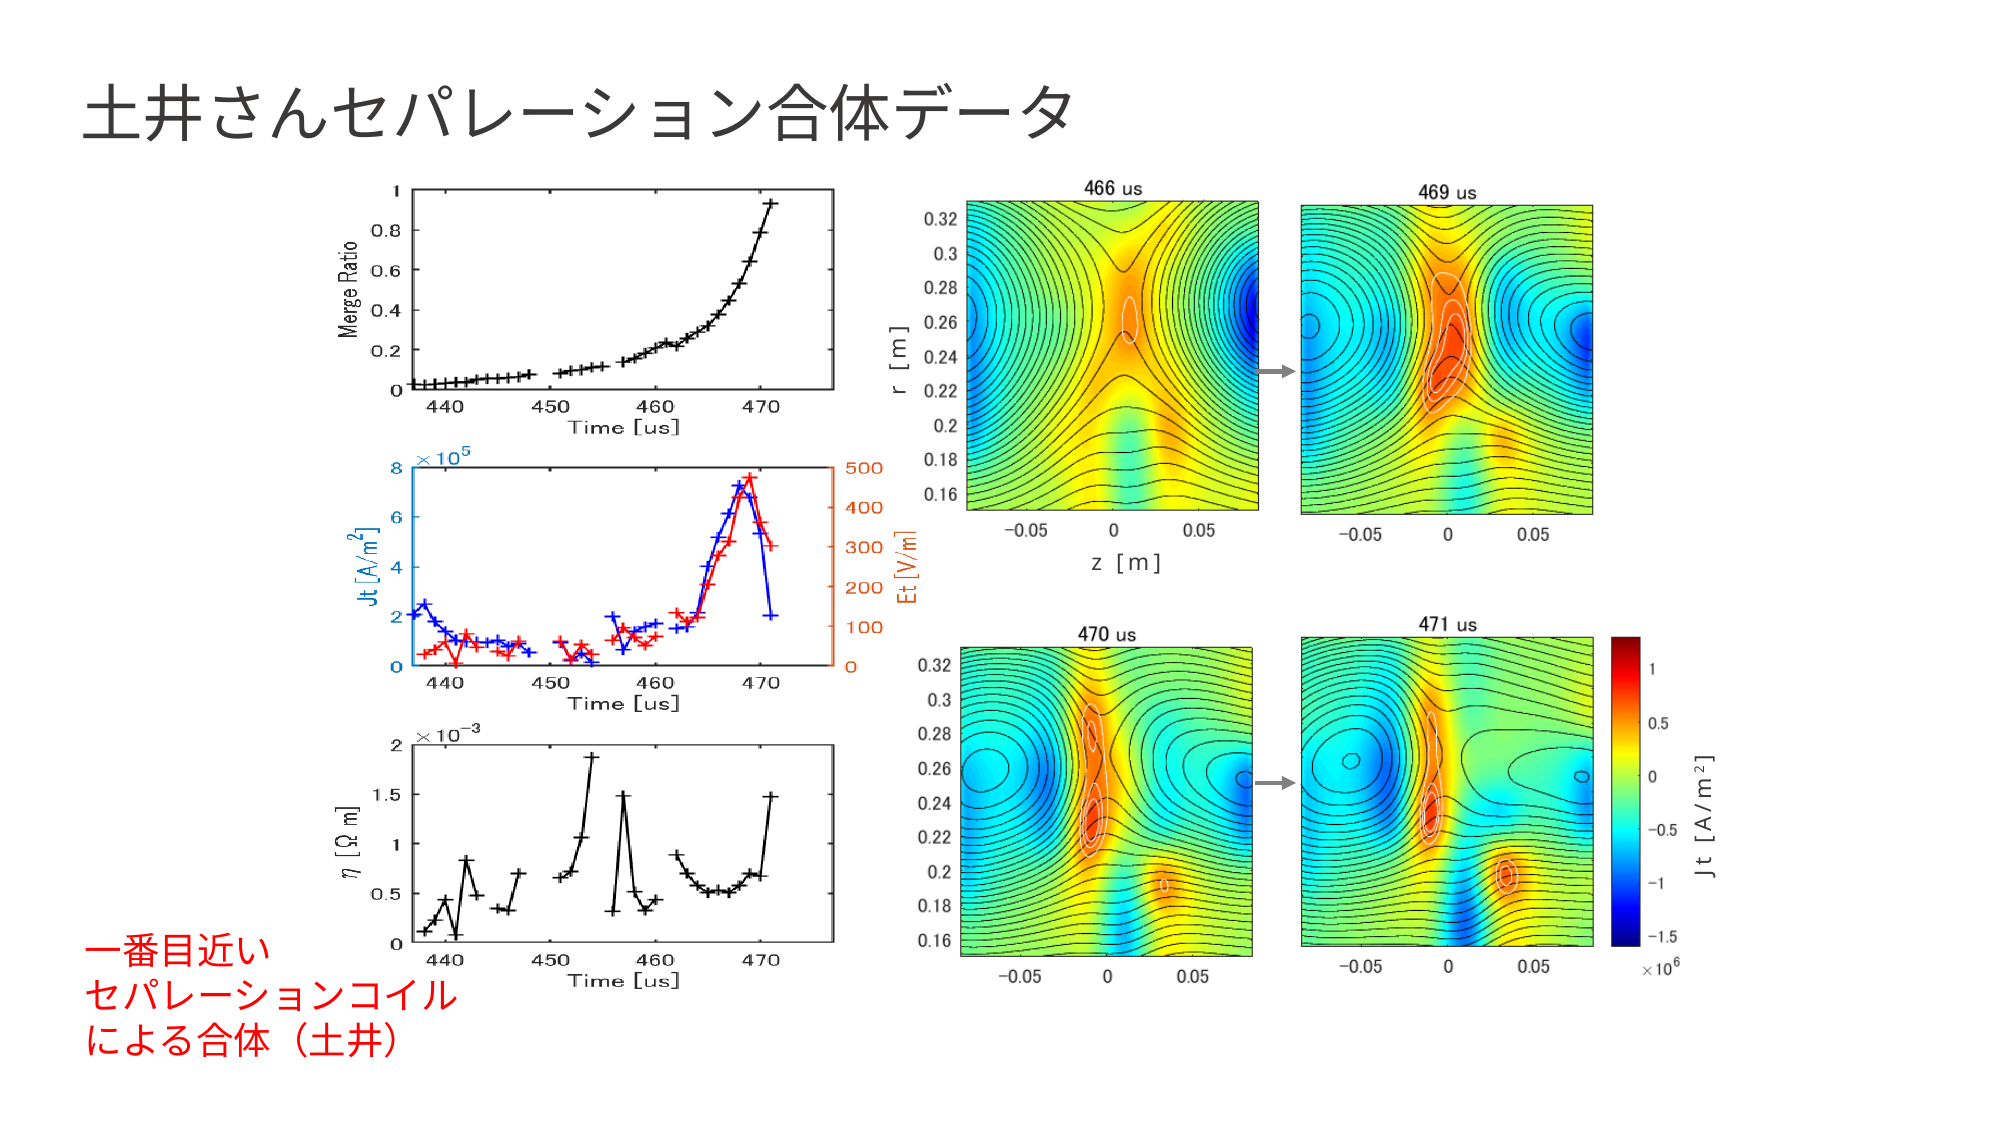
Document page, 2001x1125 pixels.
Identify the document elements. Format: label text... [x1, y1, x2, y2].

text_box 一番目近い セパレーションコイル による合体（土井） [69, 919, 474, 1115]
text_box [860, 170, 1717, 1006]
title 土井さんセパレーション合体データ [65, 71, 2000, 162]
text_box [333, 178, 860, 998]
